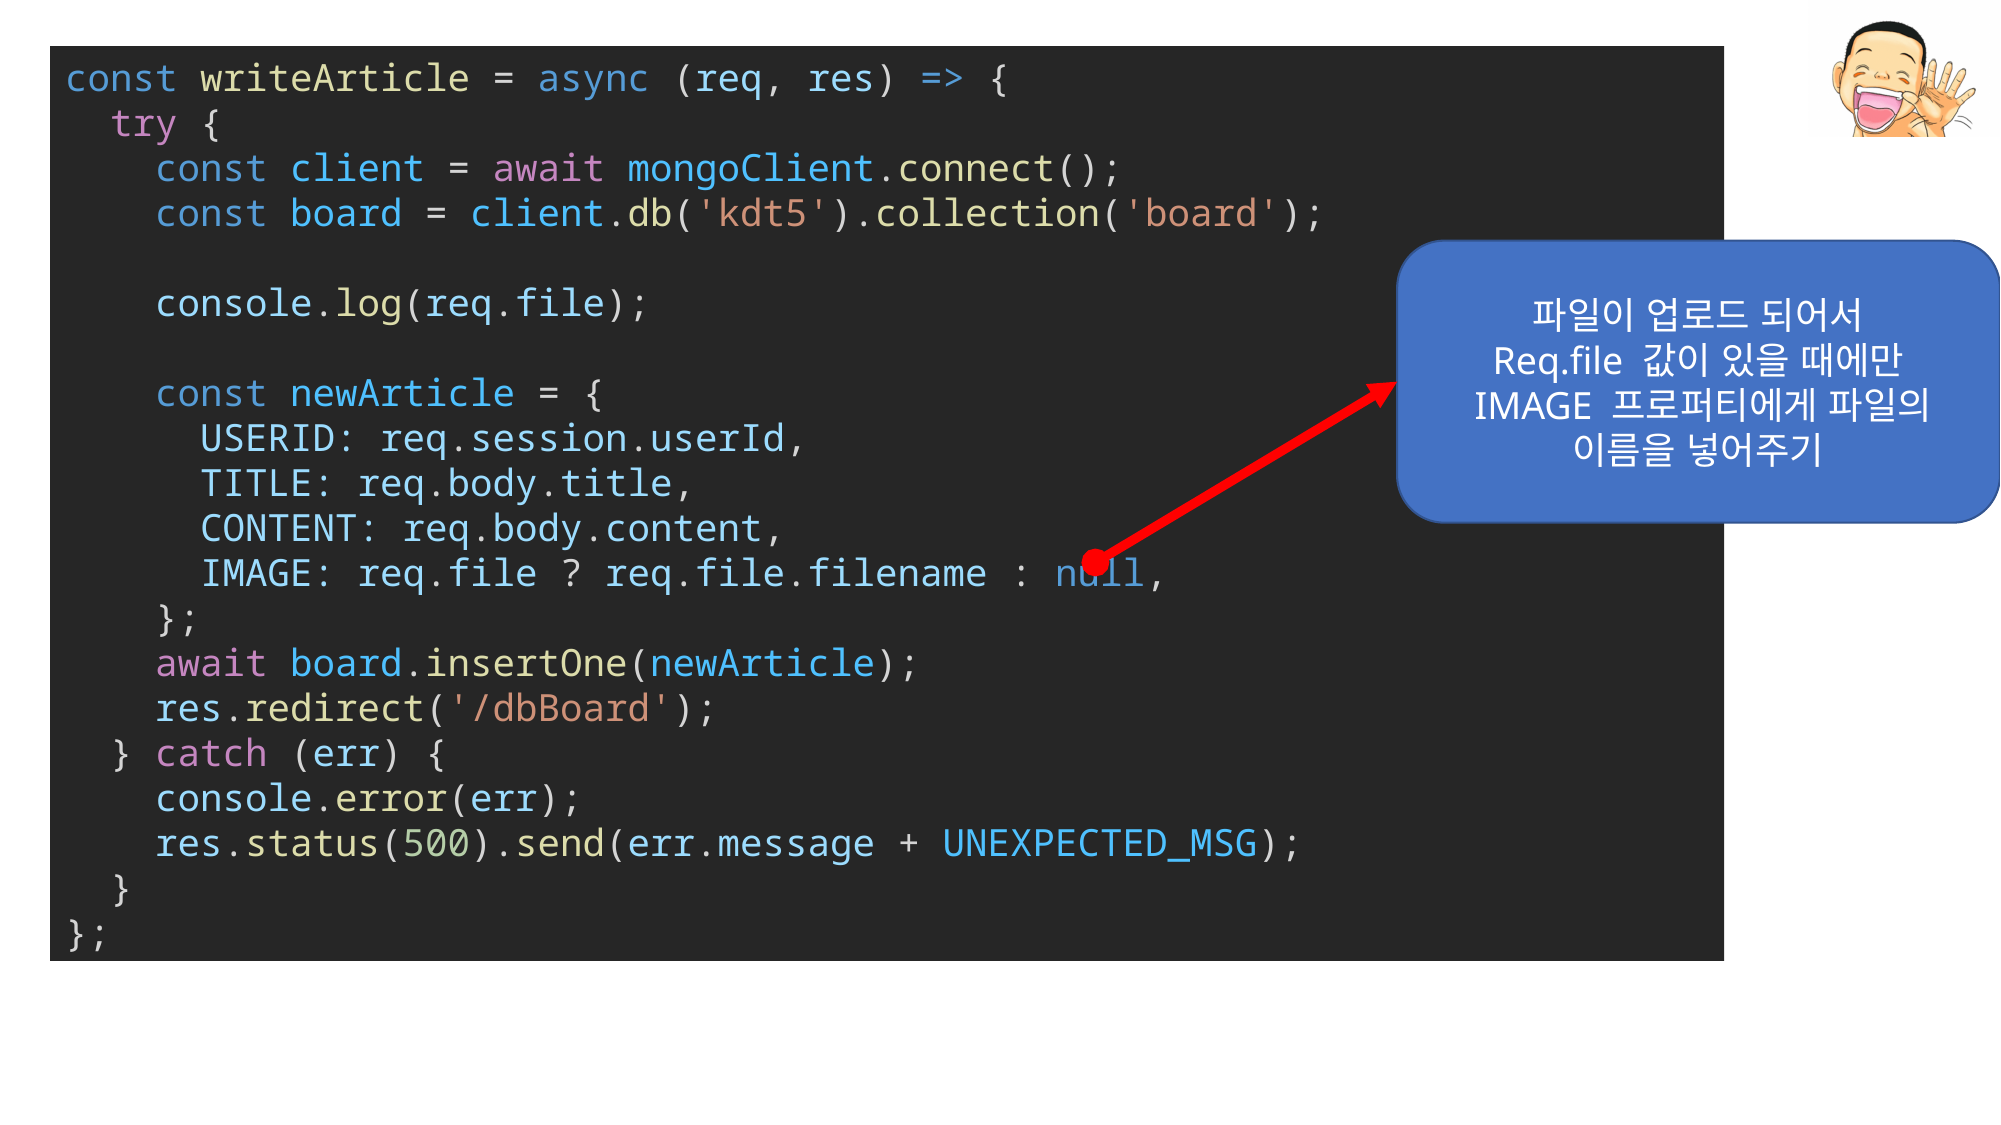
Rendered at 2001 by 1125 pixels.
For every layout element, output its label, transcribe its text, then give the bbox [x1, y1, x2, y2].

text_box 파일이 업로드 되어서 Req.file 값이 있을 때에만 IMAGE 프로퍼티에게 파일의 이름을 넣어주기 [1396, 239, 2000, 524]
picture [1808, 0, 2000, 137]
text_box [1095, 381, 1398, 563]
text_box const writeArticle = async (req, res) => { try { const client = await mongoClient.connect(); const board = client.db('kdt5').collection('board'); console.log(req.file); const newArticle = { USERID: req.session.userId, TITLE: req.body.title, CONTENT: req.body.content, IMAGE: req.file ? req.file.filename : null, }; await board.insertOne(newArticle); res.redirect('/dbBoard'); } catch (err) { console.error(err); res.status(500).send(err.message + UNEXPECTED_MSG); } }; [50, 46, 1725, 961]
